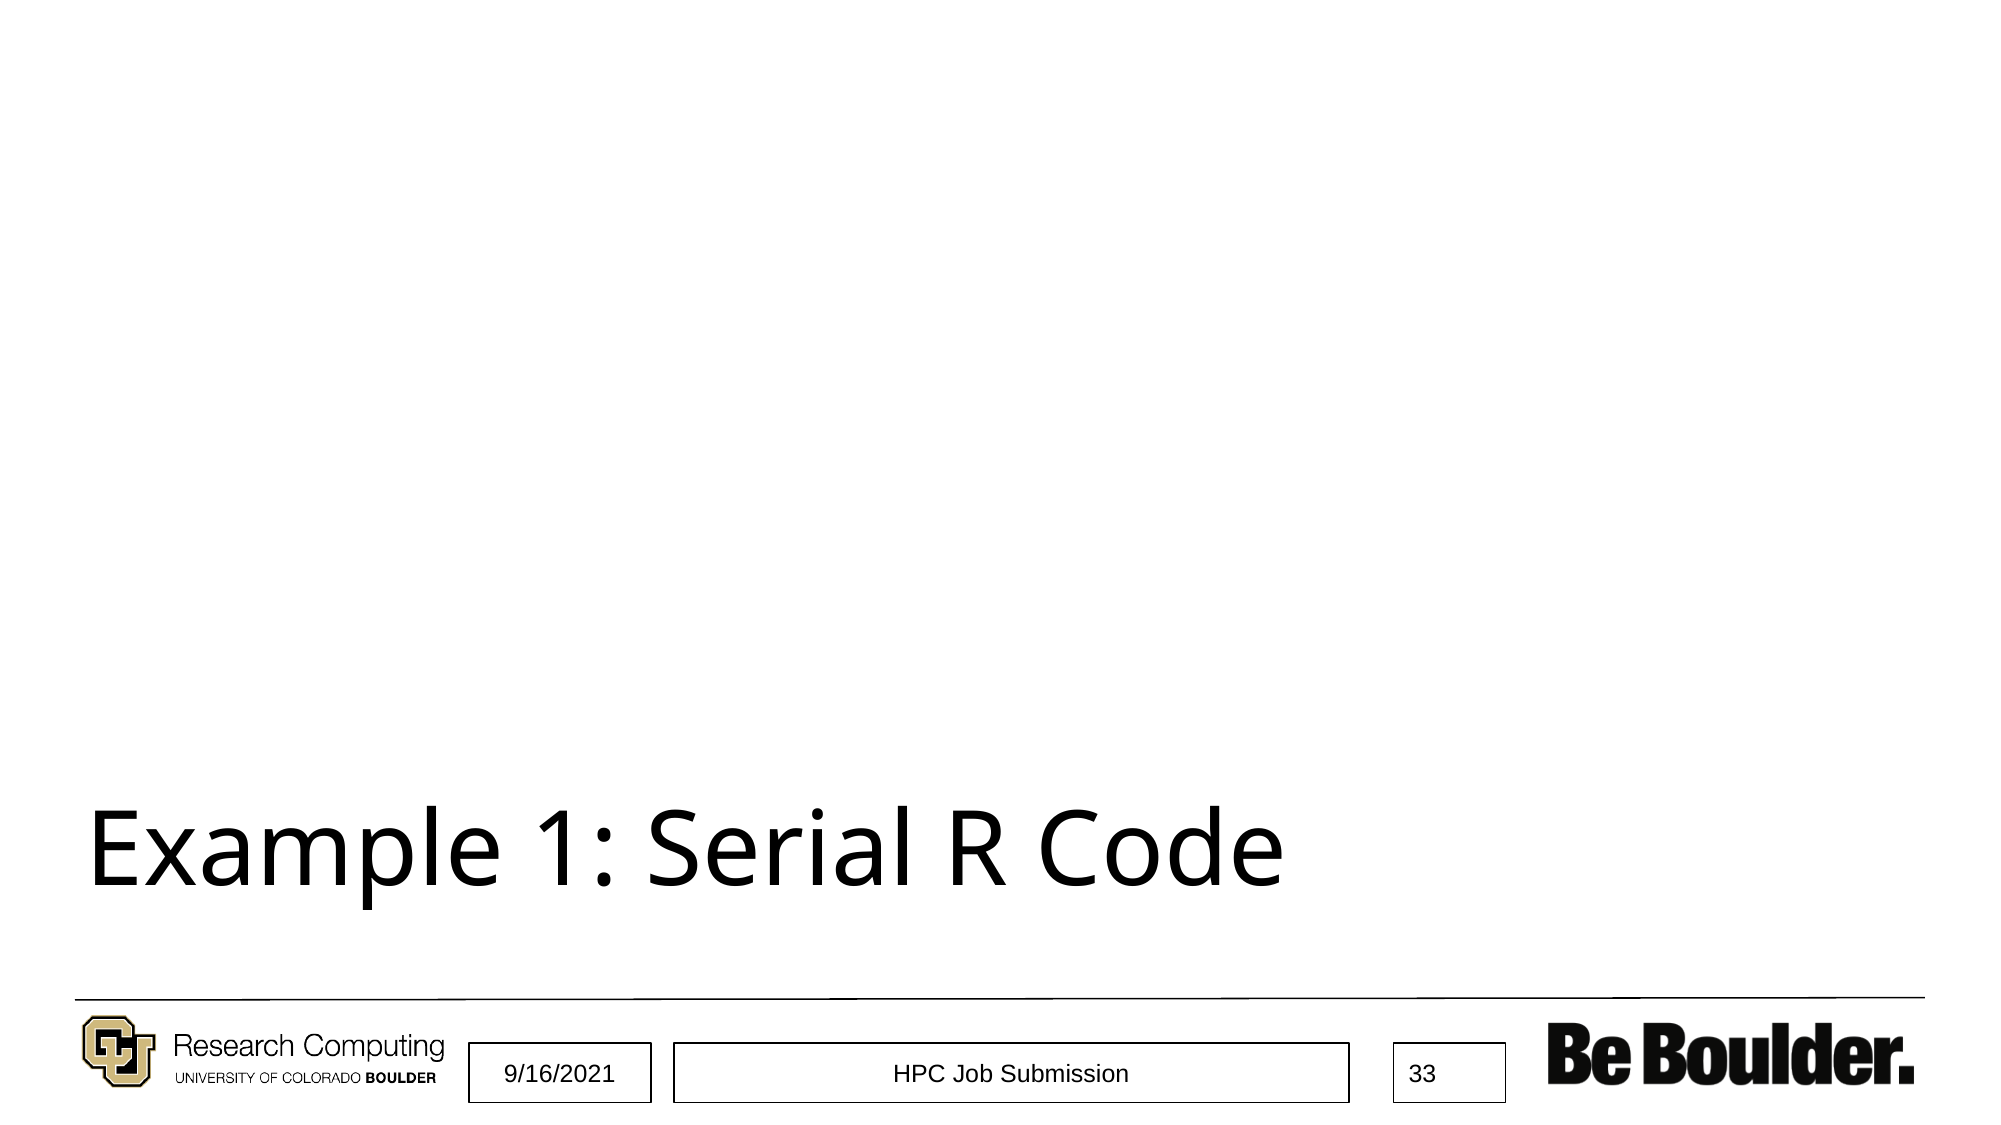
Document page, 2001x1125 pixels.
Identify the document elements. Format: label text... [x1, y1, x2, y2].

title Example 1: Serial R Code [70, 743, 1796, 961]
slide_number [468, 1042, 652, 1103]
picture [81, 1015, 444, 1088]
picture [1524, 1015, 1938, 1088]
footer HPC Job Submission [673, 1042, 1350, 1103]
slide_number ‹#› [1393, 1042, 1506, 1103]
